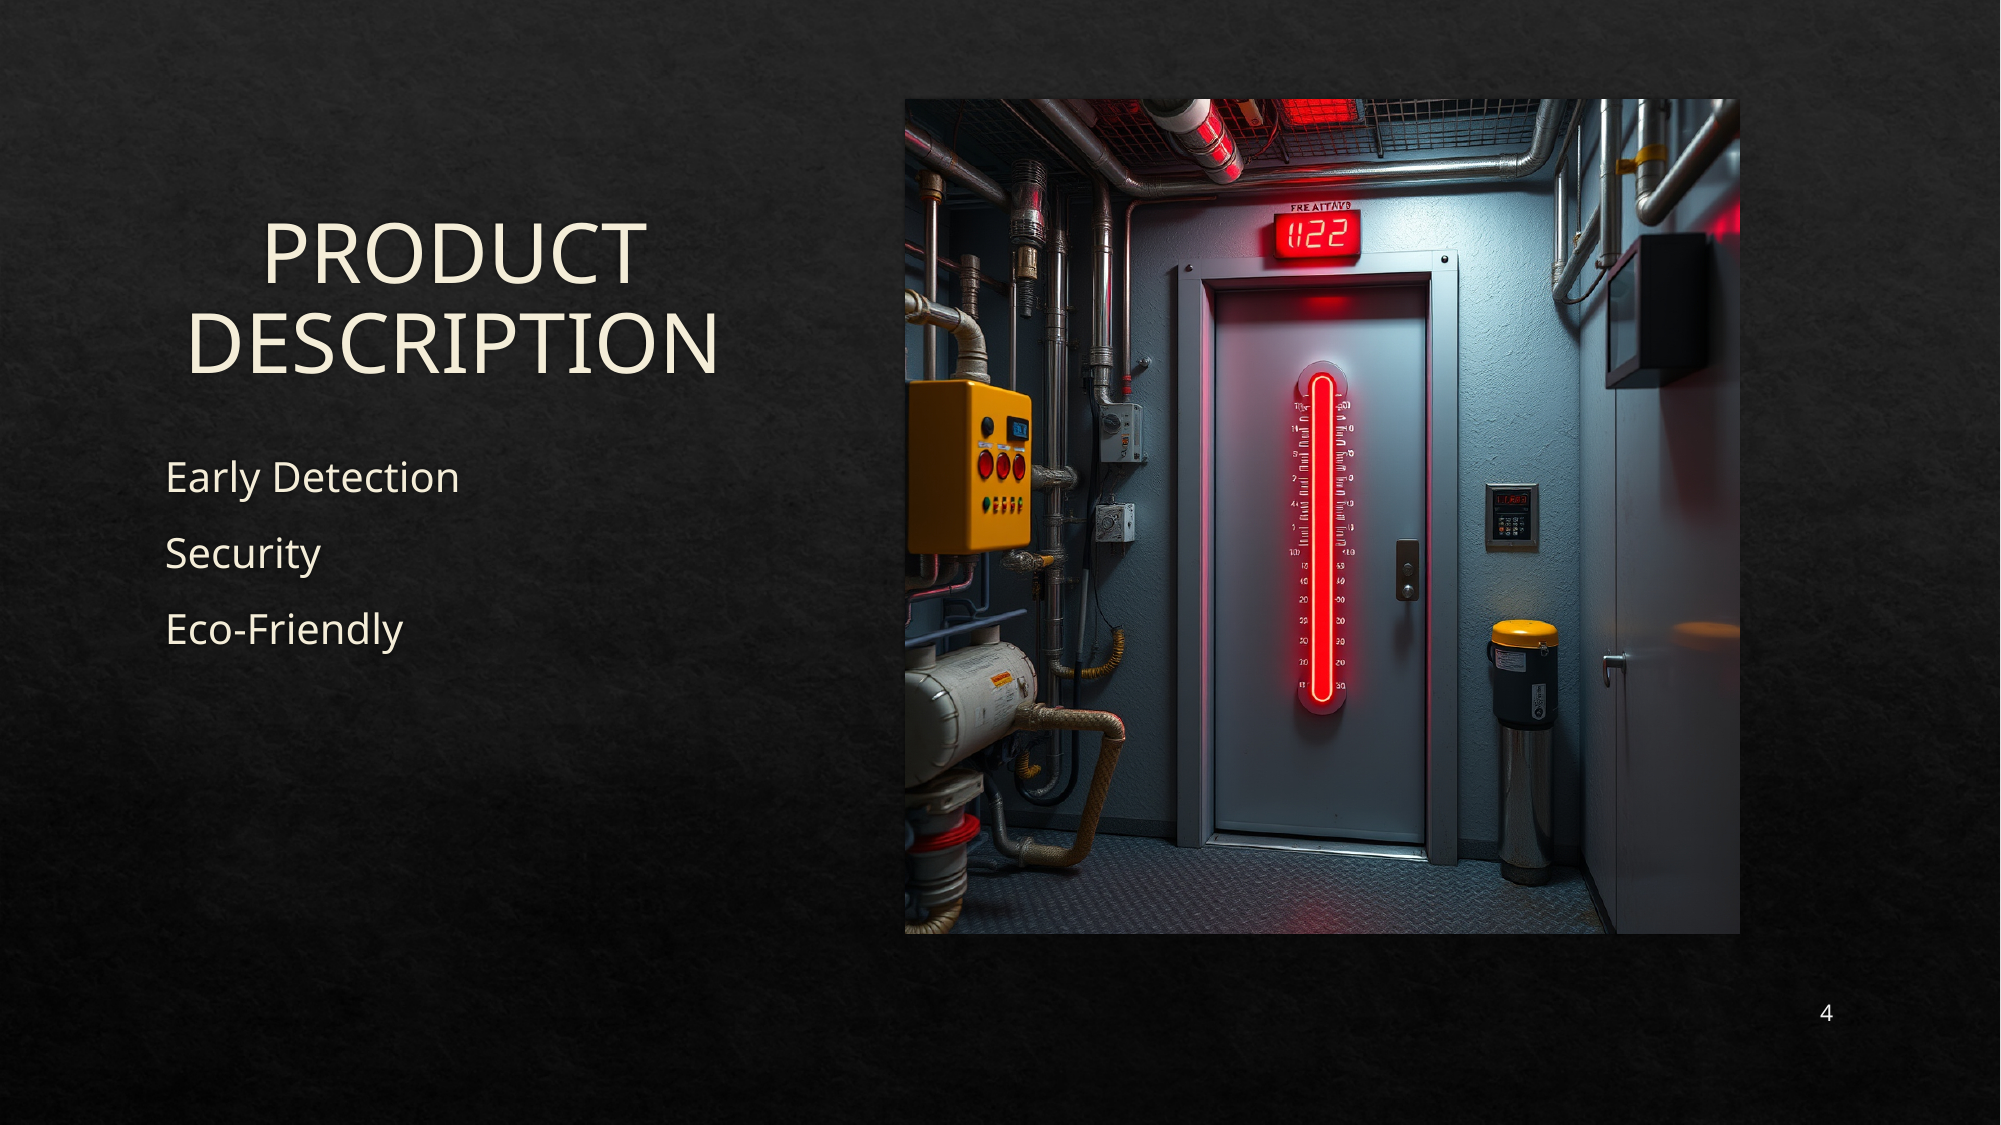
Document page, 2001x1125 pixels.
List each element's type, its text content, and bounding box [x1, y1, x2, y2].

list Early Detection Security Eco-Friendly [149, 438, 758, 934]
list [905, 99, 1740, 934]
slide_number 4 [1724, 984, 1849, 1045]
title PRODUCT DESCRIPTION [149, 99, 758, 399]
